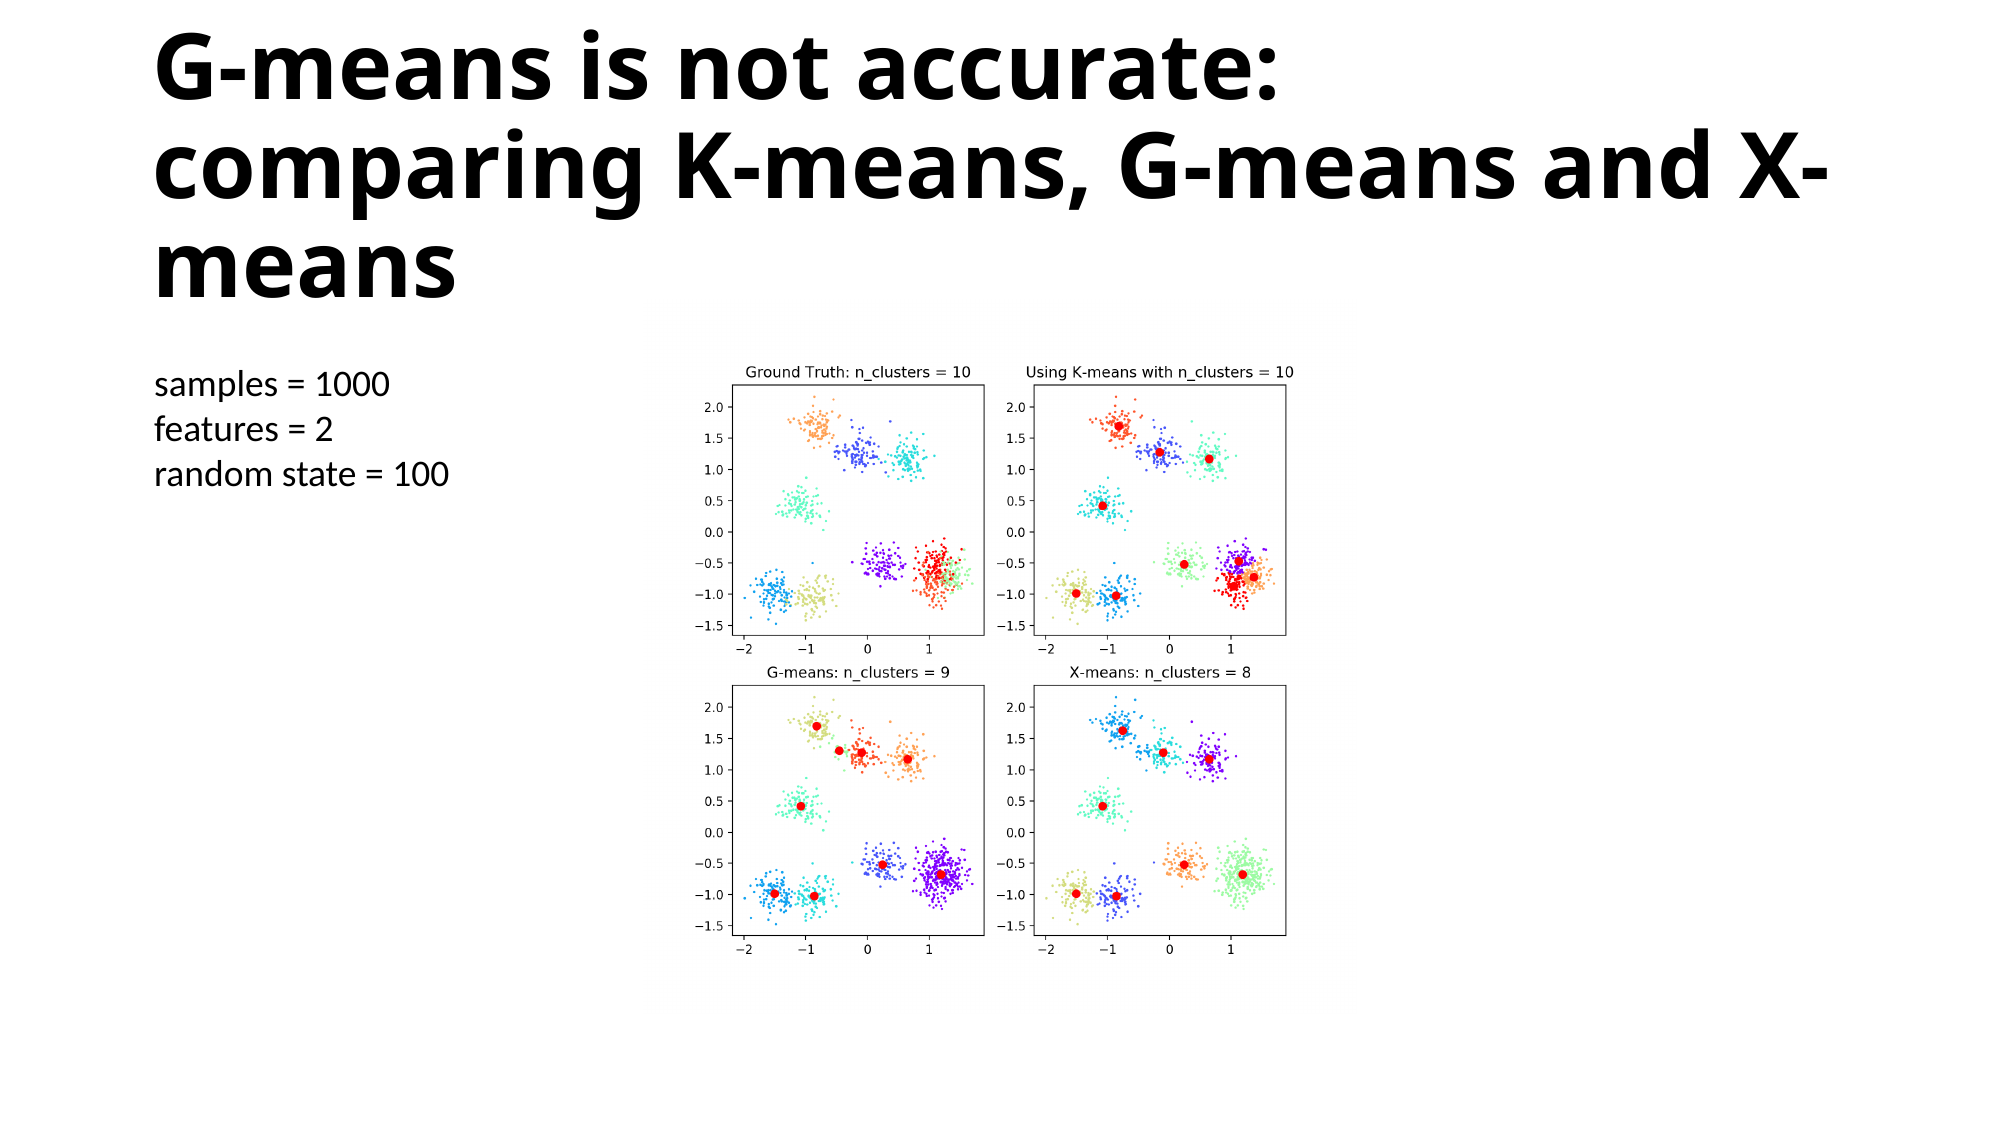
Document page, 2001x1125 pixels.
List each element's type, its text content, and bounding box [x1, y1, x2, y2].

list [643, 299, 1357, 1014]
text_box samples = 1000 features = 2 random state = 100 [139, 351, 465, 502]
title G-means is not accurate: comparing K-means, G-means and X-means [137, 59, 1863, 278]
